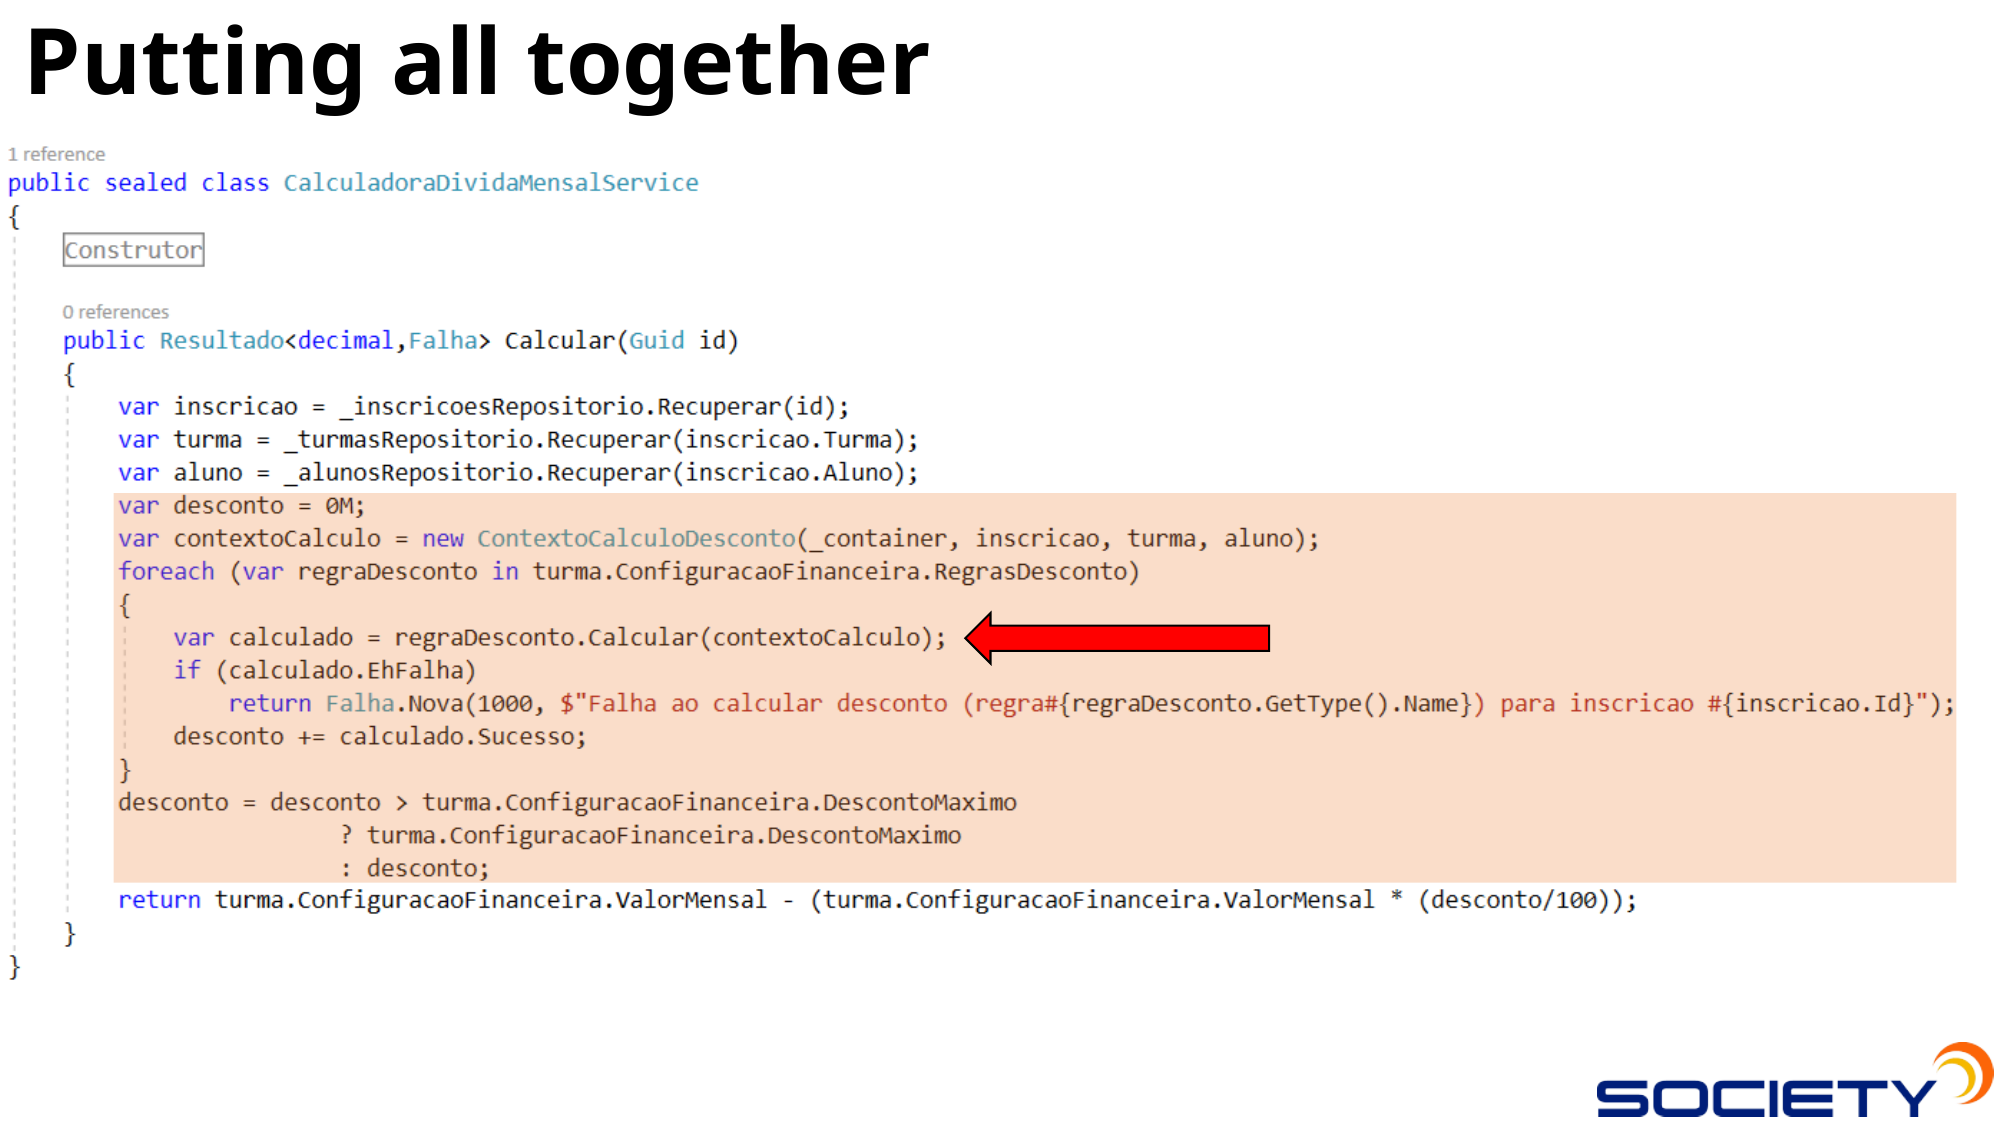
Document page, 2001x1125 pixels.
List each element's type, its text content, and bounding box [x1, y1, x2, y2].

text_box Putting all together [0, 0, 1245, 138]
picture [0, 138, 1957, 987]
picture [1597, 1042, 1994, 1117]
